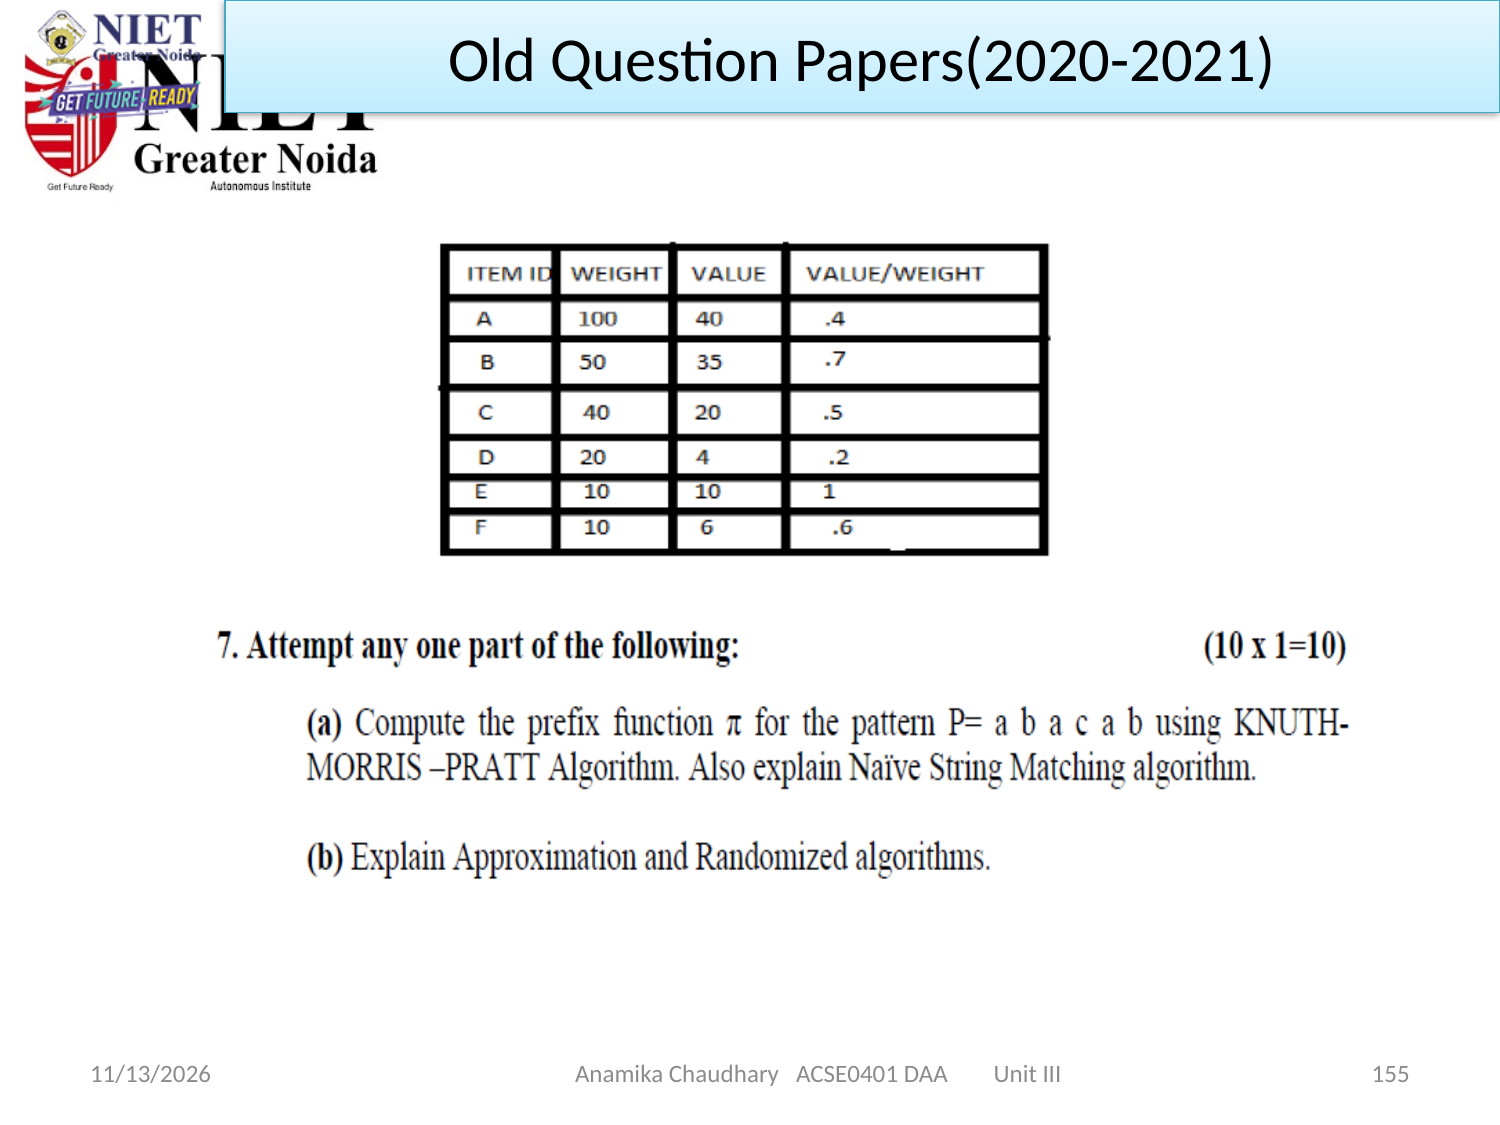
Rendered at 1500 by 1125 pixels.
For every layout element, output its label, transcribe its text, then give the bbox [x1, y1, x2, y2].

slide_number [75, 1042, 362, 1103]
text_box Old Question Papers(2020-2021) [238, 0, 1500, 113]
slide_number 155 [1074, 1042, 1425, 1103]
picture [73, 237, 1424, 888]
picture [0, 0, 388, 225]
footer Anamika Chaudhary ACSE0401 DAA Unit III [362, 1042, 1074, 1103]
